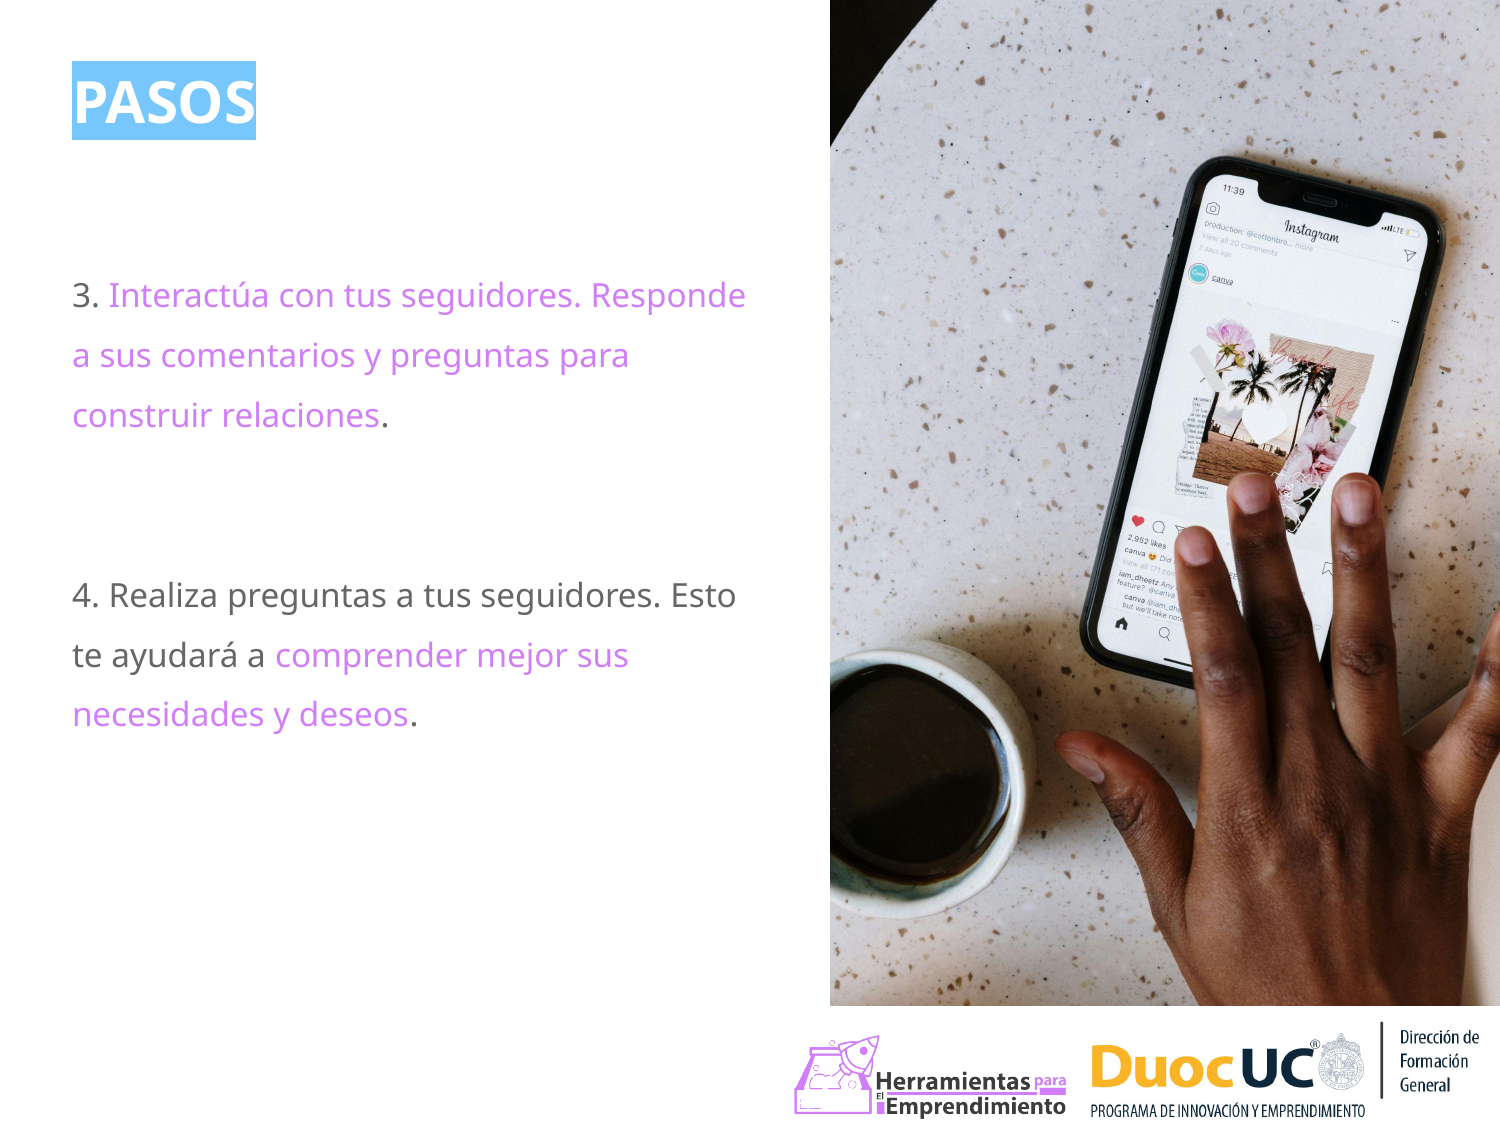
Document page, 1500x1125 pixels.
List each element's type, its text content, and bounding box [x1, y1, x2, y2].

text_box PASOS 3. Interactúa con tus seguidores. Responde a sus comentarios y preguntas para construir relaciones. 4. Realiza preguntas a tus seguidores. Esto te ayudará a comprender mejor sus necesidades y deseos. [57, 14, 764, 876]
picture [794, 1021, 1496, 1125]
picture [829, 0, 1500, 1006]
